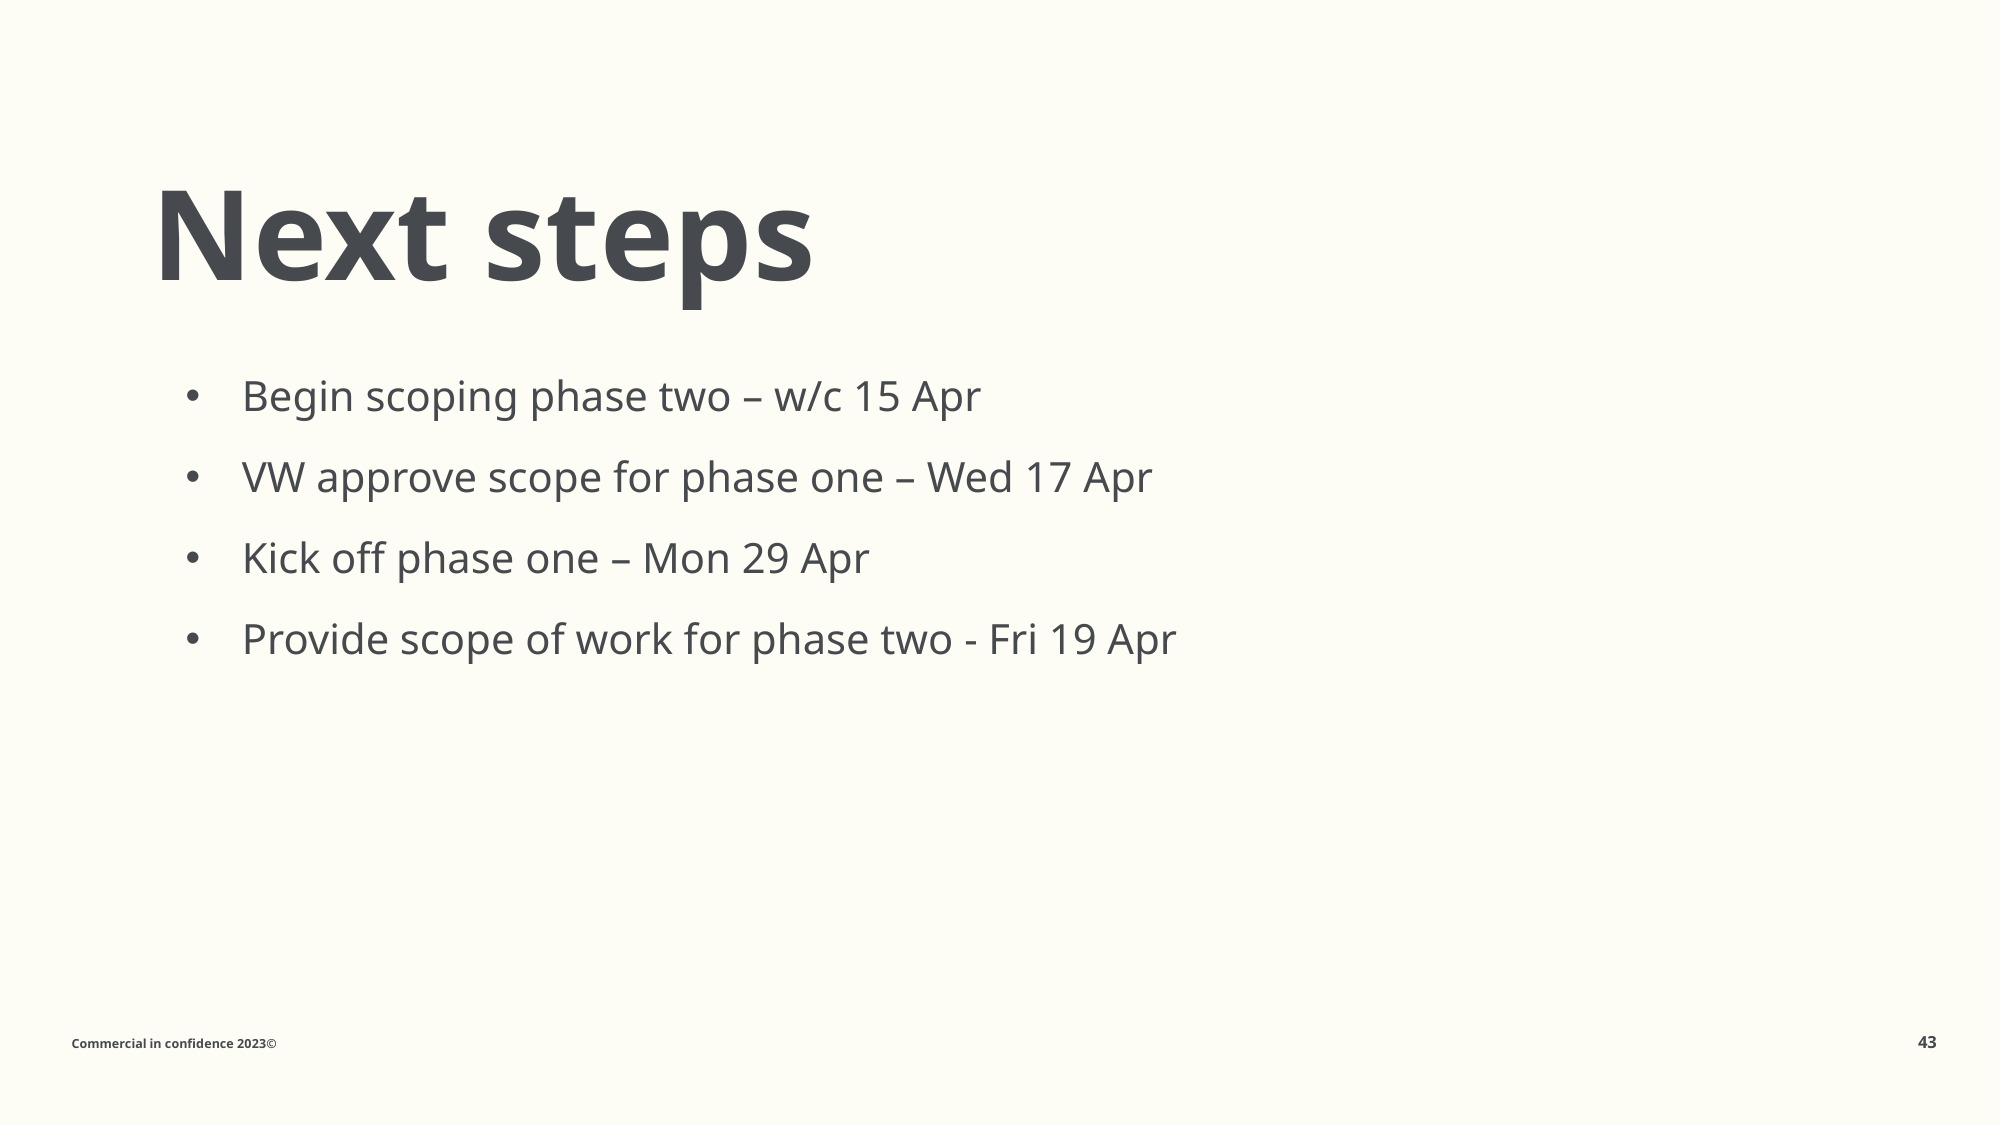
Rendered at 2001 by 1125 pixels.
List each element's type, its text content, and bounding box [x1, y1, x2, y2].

text_box Begin scoping phase two – w/c 15 Apr VW approve scope for phase one – Wed 17 Apr Kick off phase one – Mon 29 Apr Provide scope of work for phase two - Fri 19 Apr [170, 352, 1587, 992]
footer Commercial in confidence 2023© [56, 1013, 732, 1074]
title Next steps [136, 51, 1137, 316]
text_box 43 [1502, 1013, 1953, 1074]
